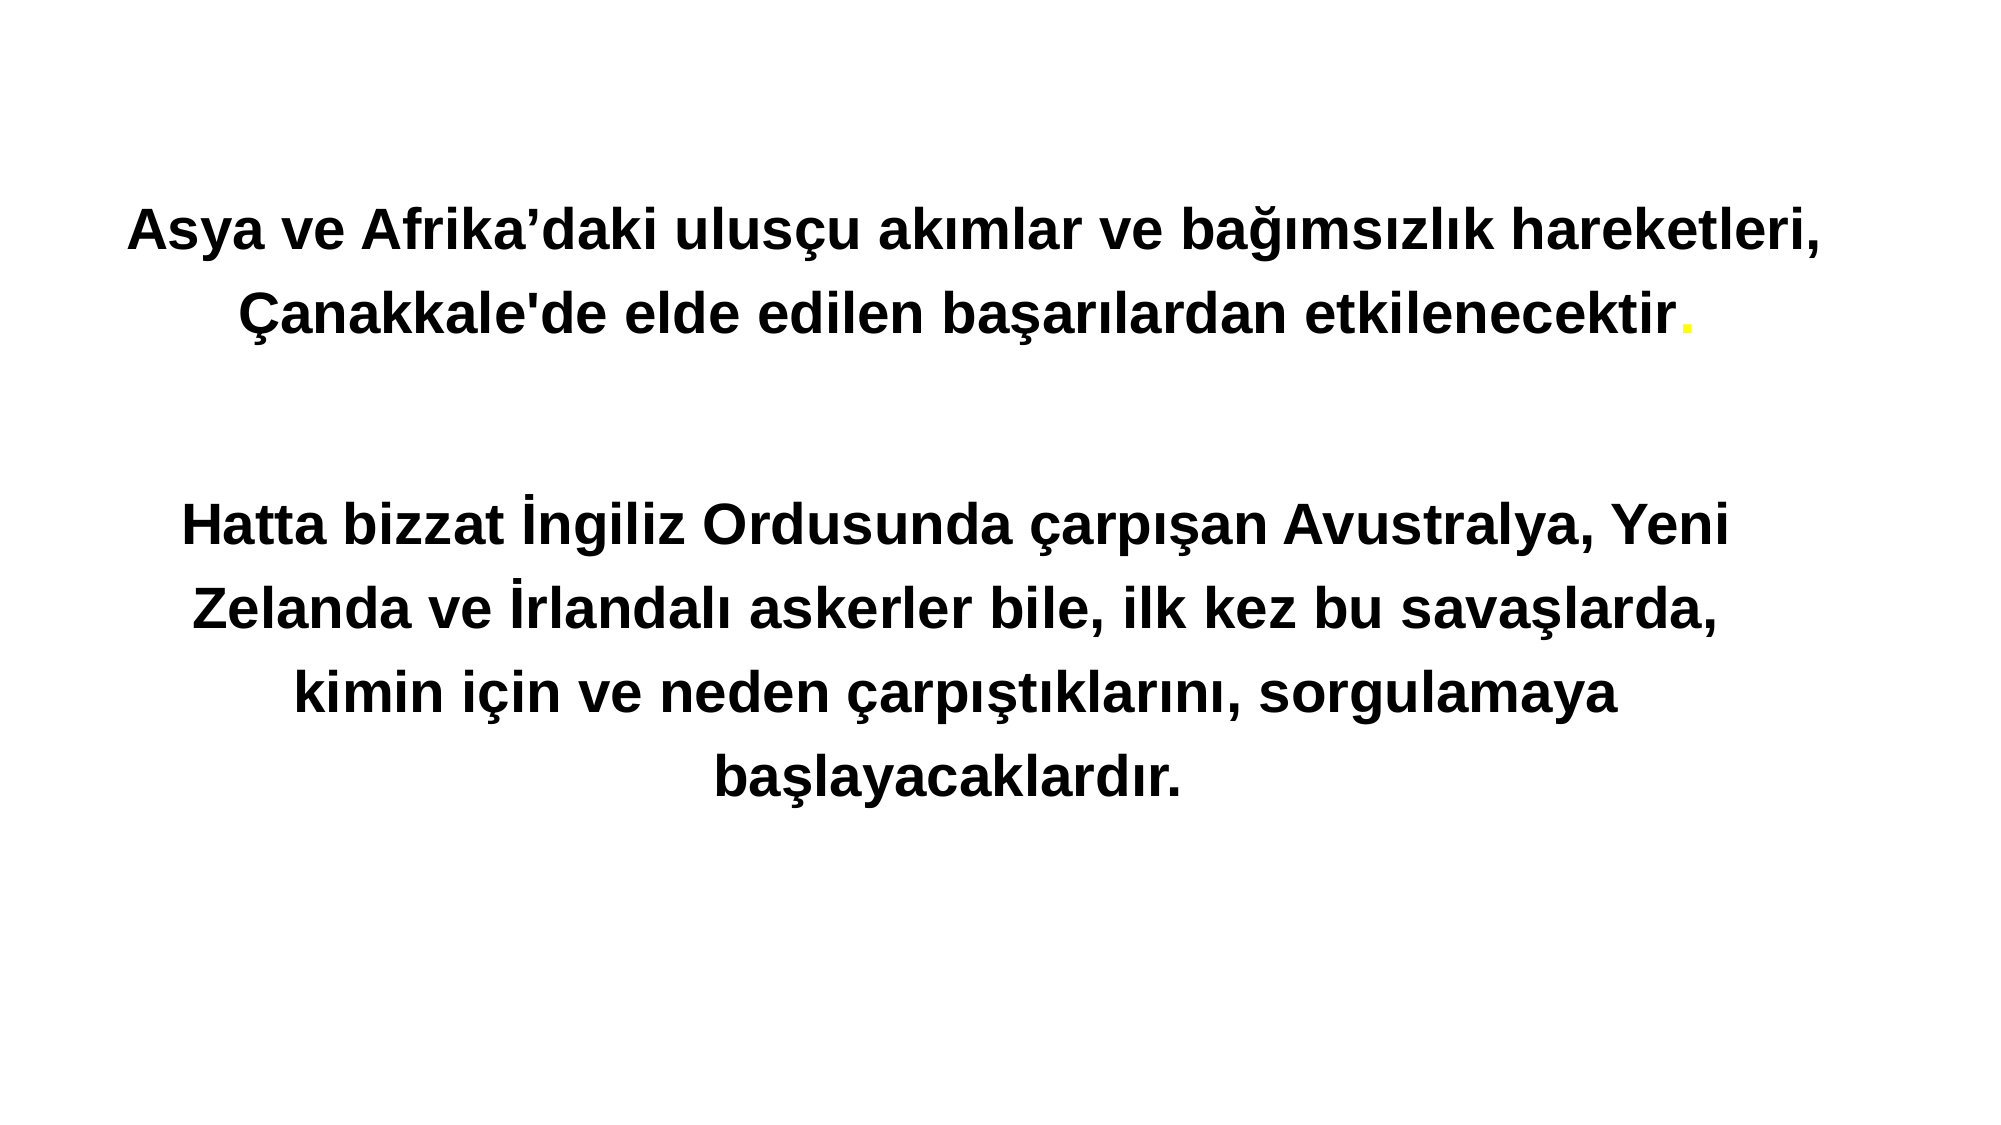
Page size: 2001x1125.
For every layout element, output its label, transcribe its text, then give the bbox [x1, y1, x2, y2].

text_box Hatta bizzat İngiliz Ordusunda çarpışan Avustralya, Yeni Zelanda ve İrlandalı askerler bile, ilk kez bu savaşlarda, kimin için ve neden çarpıştıklarını, sorgulamaya başlayacaklardır. [99, 464, 1814, 816]
text_box Asya ve Afrika’daki ulusçu akımlar ve bağımsızlık hareketleri, Çanakkale'de elde edilen başarılardan etkilenecektir. [99, 169, 1851, 353]
